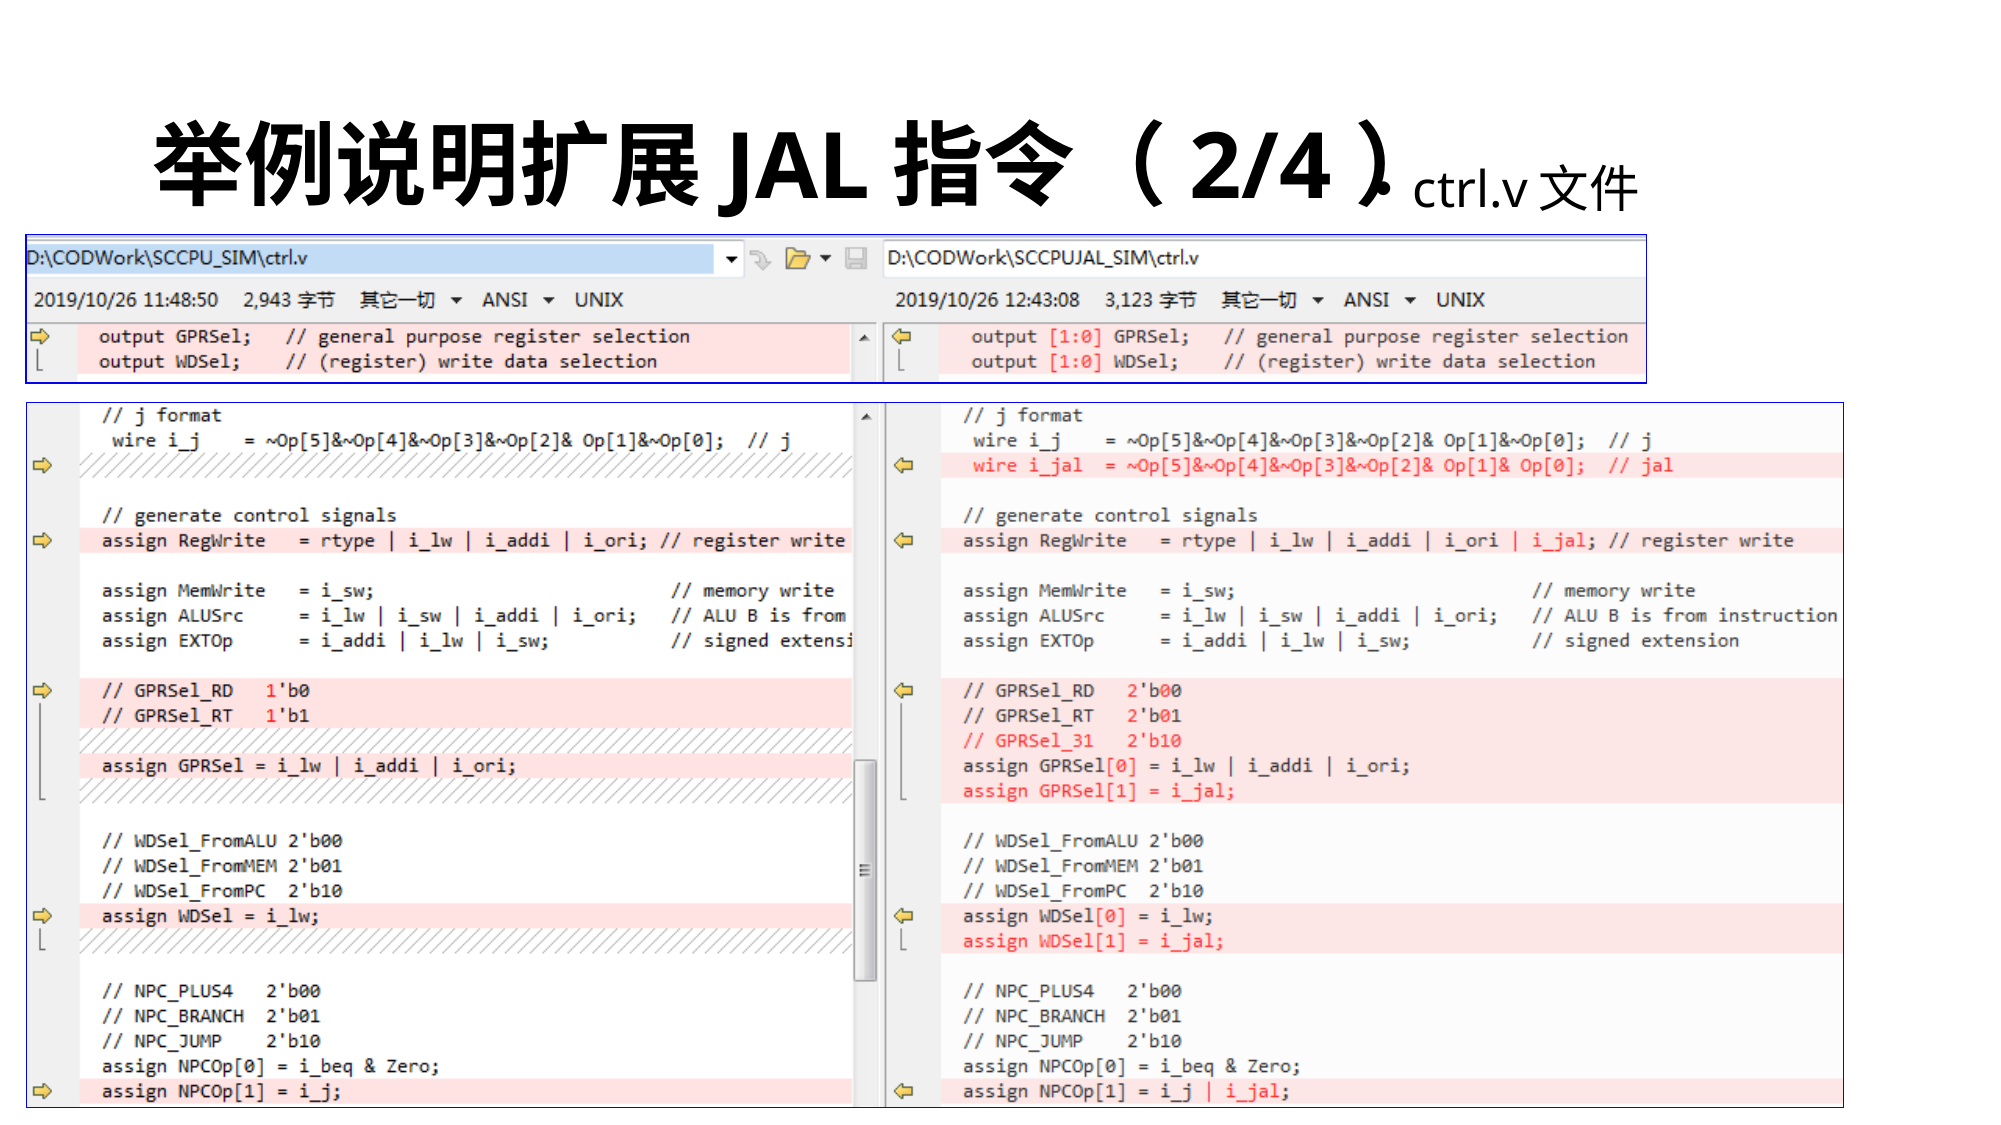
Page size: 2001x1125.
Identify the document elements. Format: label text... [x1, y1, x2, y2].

picture [26, 235, 1646, 383]
picture [27, 403, 1843, 1107]
list ctrl.v文件 [1359, 156, 1695, 227]
title 举例说明扩展JAL指令（2/4） [137, 59, 1863, 278]
